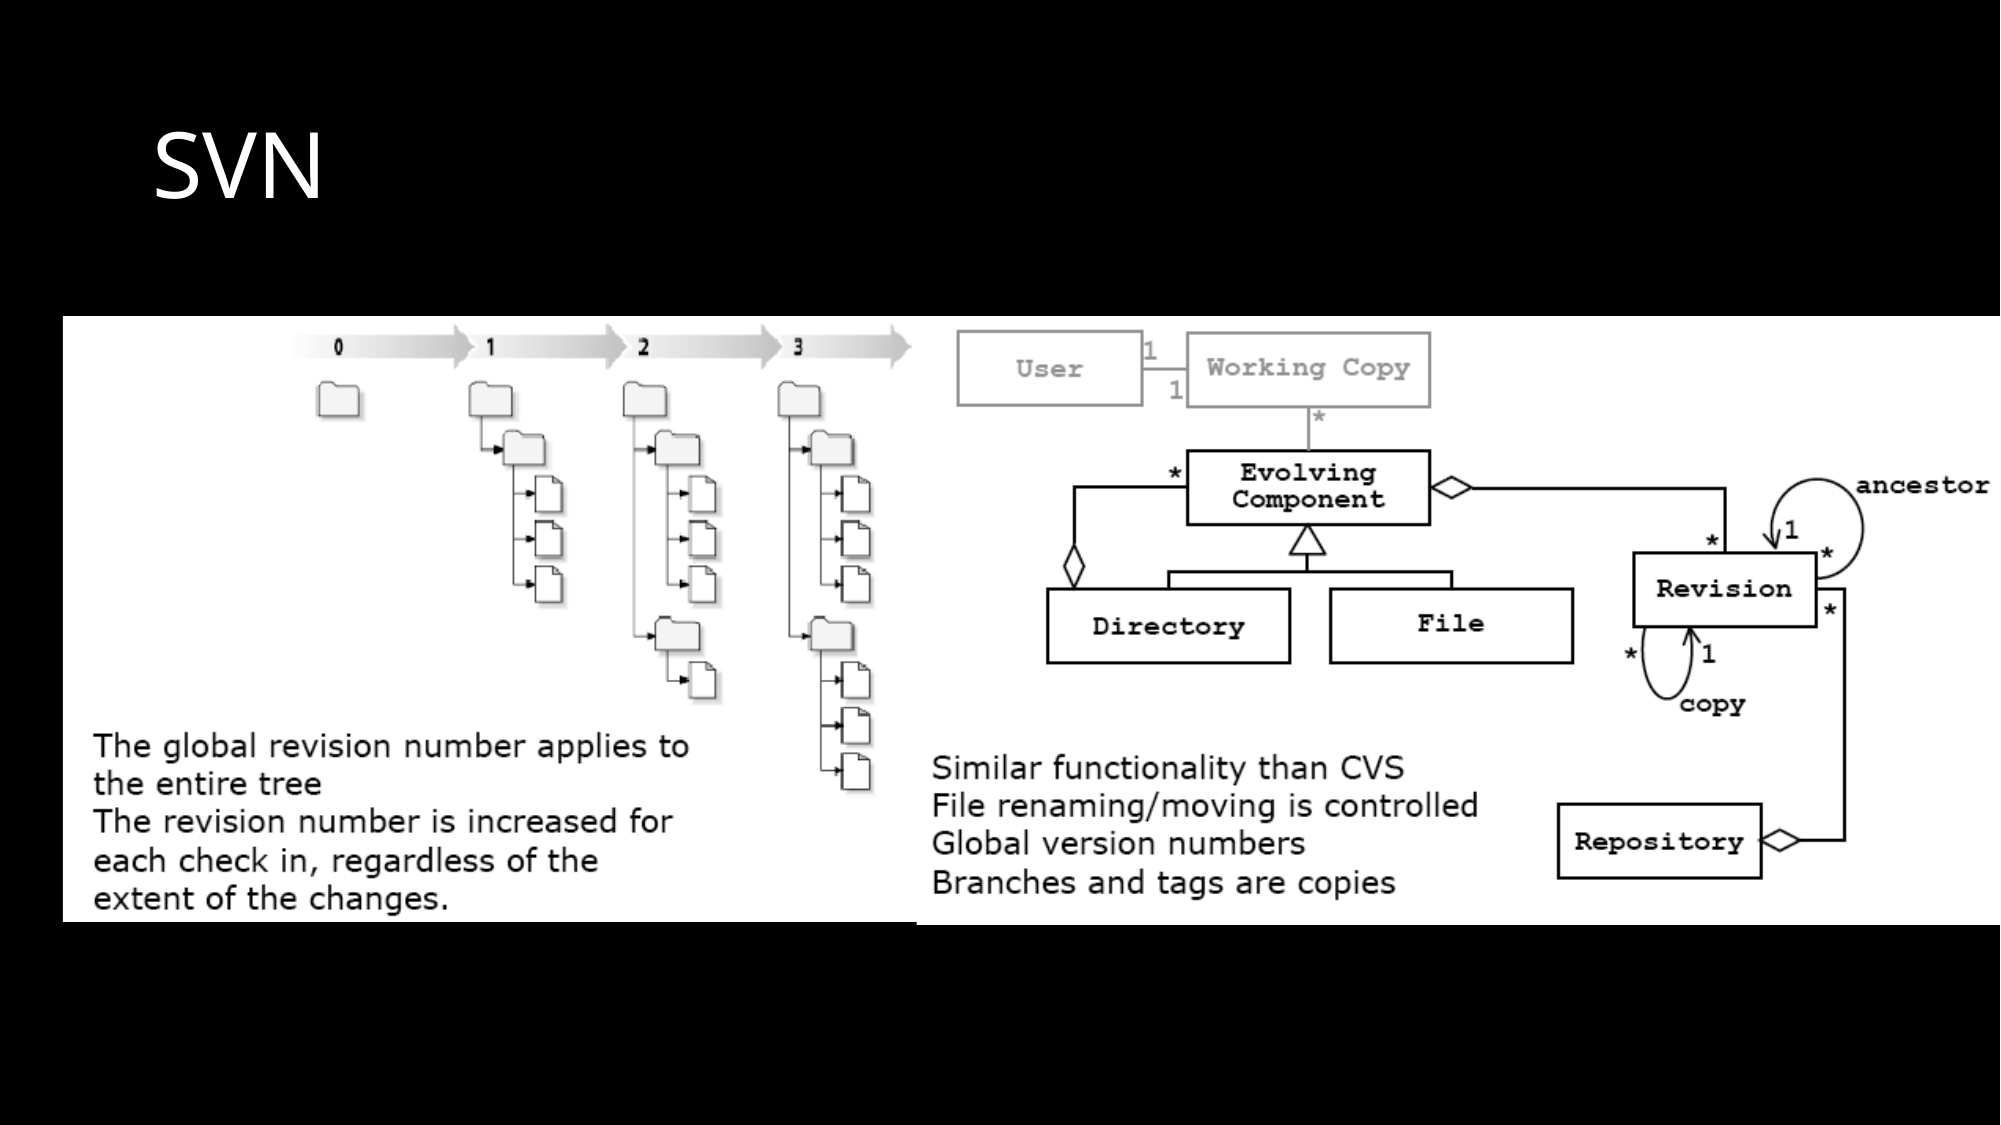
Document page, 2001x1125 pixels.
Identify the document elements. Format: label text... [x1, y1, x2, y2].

picture [62, 316, 2000, 925]
title SVN [137, 59, 1863, 278]
